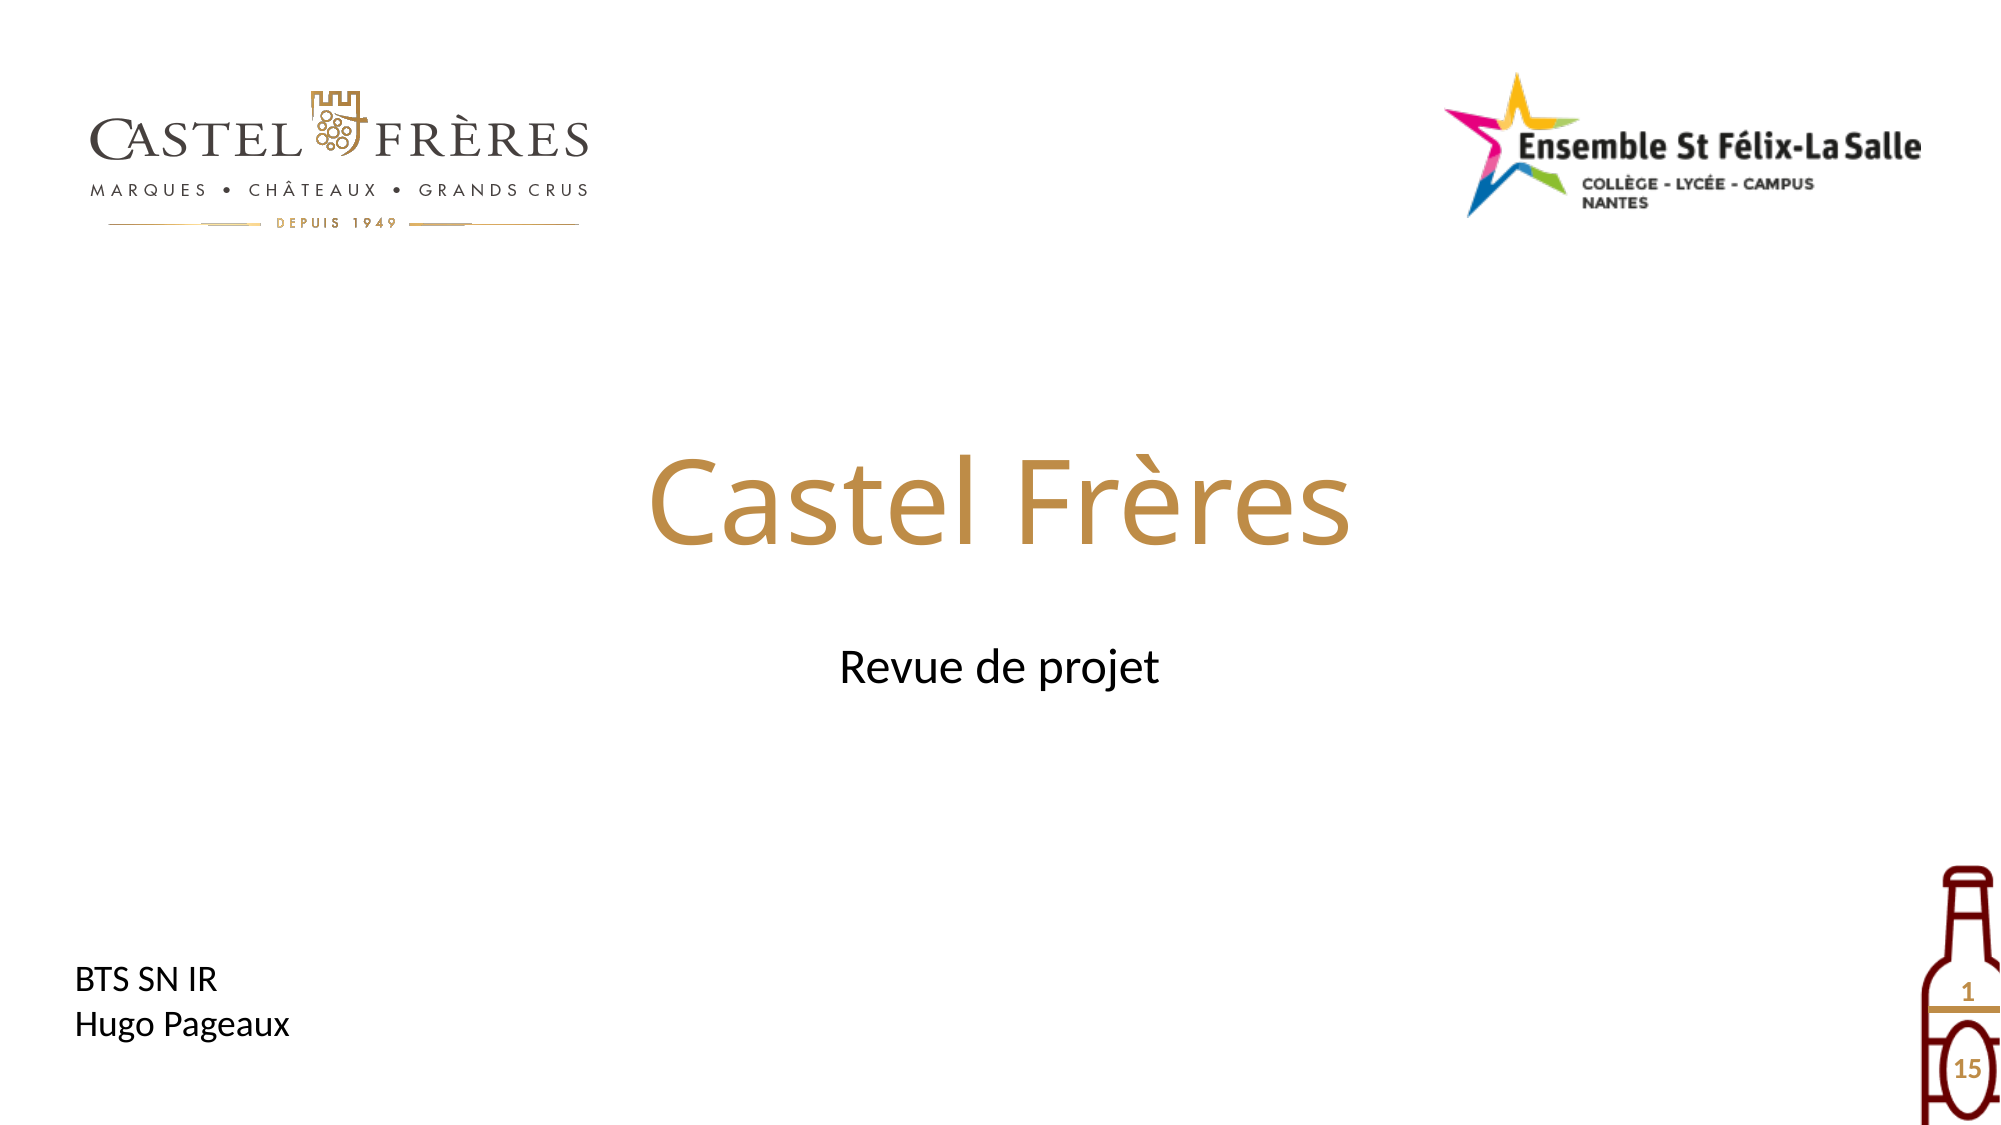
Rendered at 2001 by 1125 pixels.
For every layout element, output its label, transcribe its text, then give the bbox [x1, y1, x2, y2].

subtitle Revue de projet [734, 632, 1266, 725]
picture [1444, 72, 1921, 218]
picture [1905, 865, 2000, 1125]
title Castel Frères [624, 320, 1375, 578]
picture [79, 72, 604, 247]
text_box BTS SN IR Hugo Pageaux [59, 946, 339, 1052]
